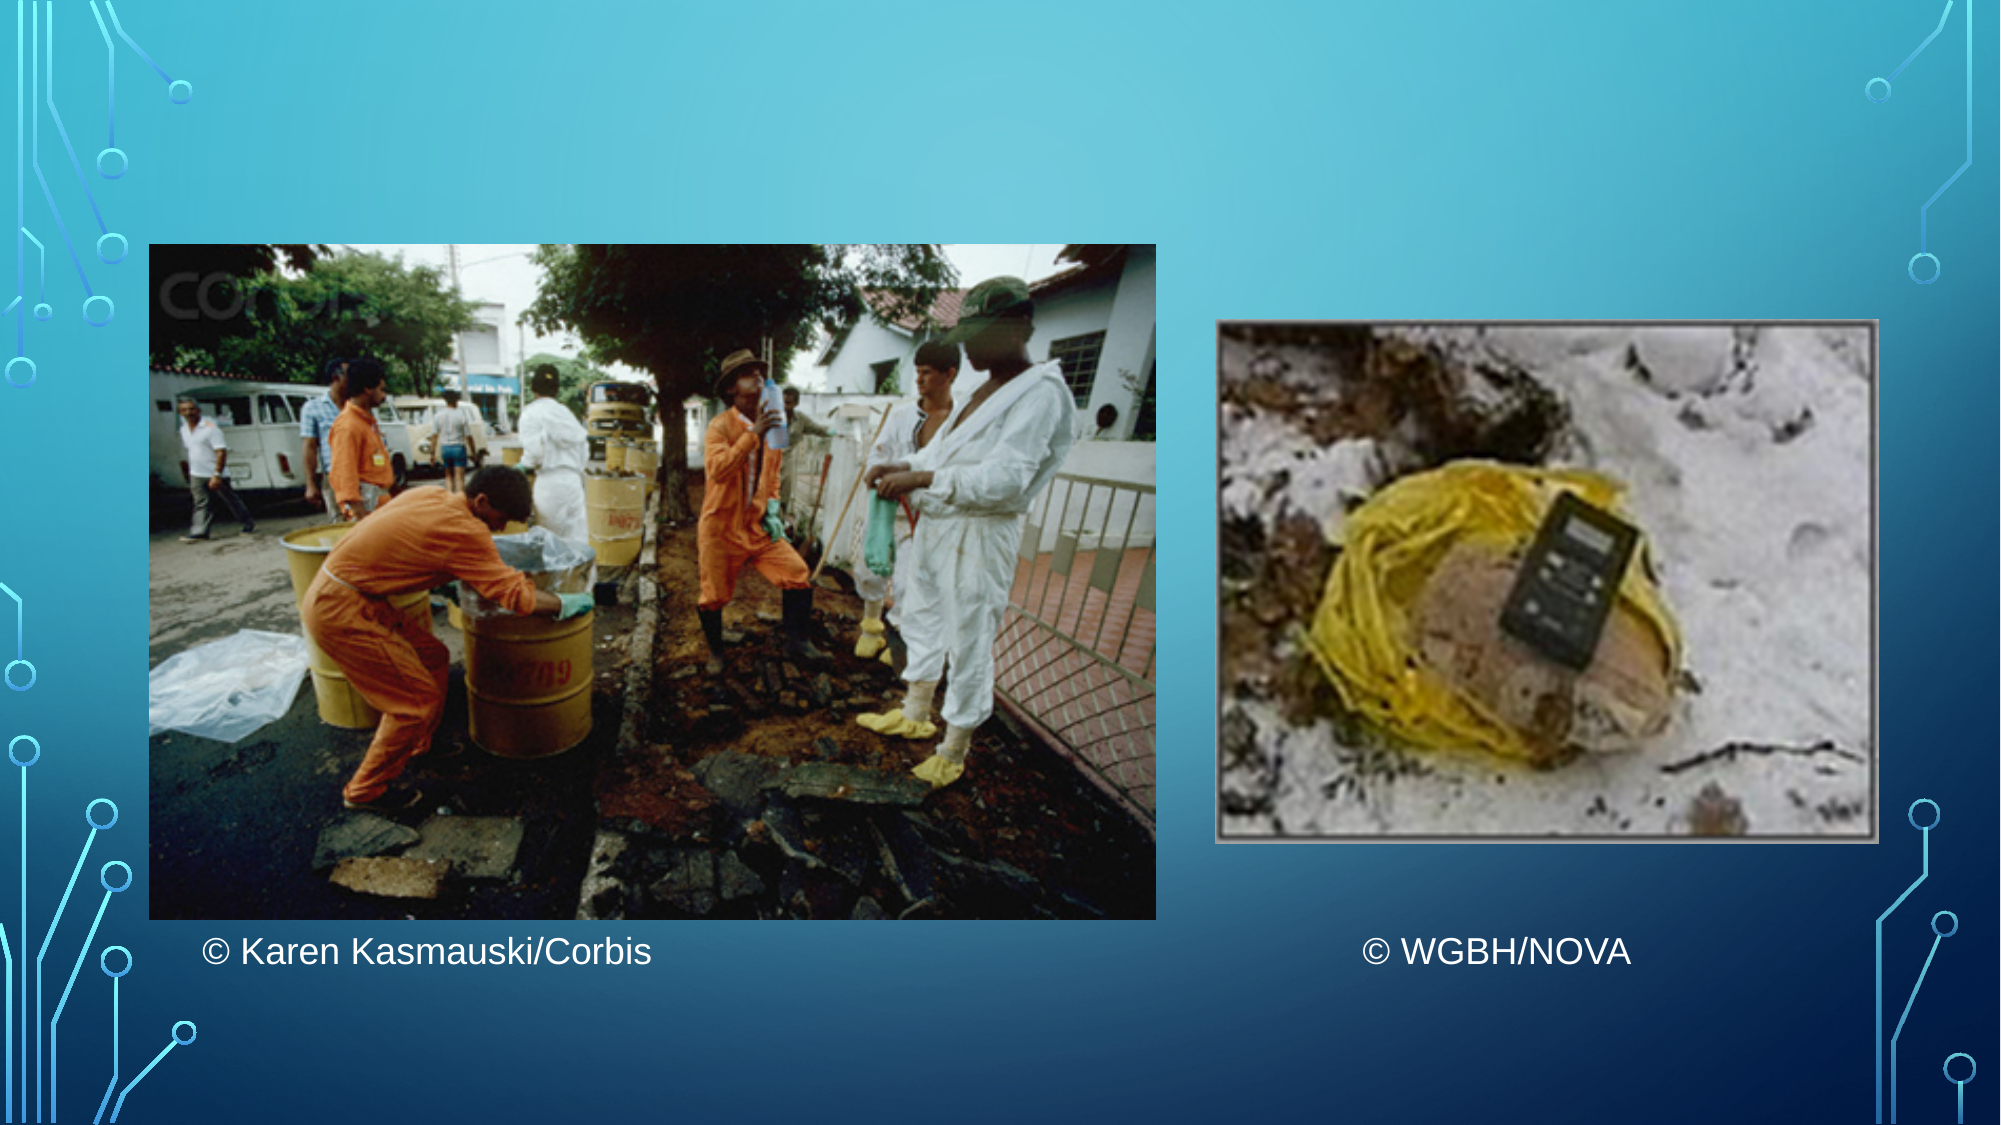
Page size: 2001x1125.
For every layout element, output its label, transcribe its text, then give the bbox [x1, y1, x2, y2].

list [148, 243, 1156, 921]
picture [1215, 319, 1879, 845]
text_box © WGBH/NOVA [1347, 919, 1747, 981]
text_box © Karen Kasmauski/Corbis [187, 921, 701, 981]
